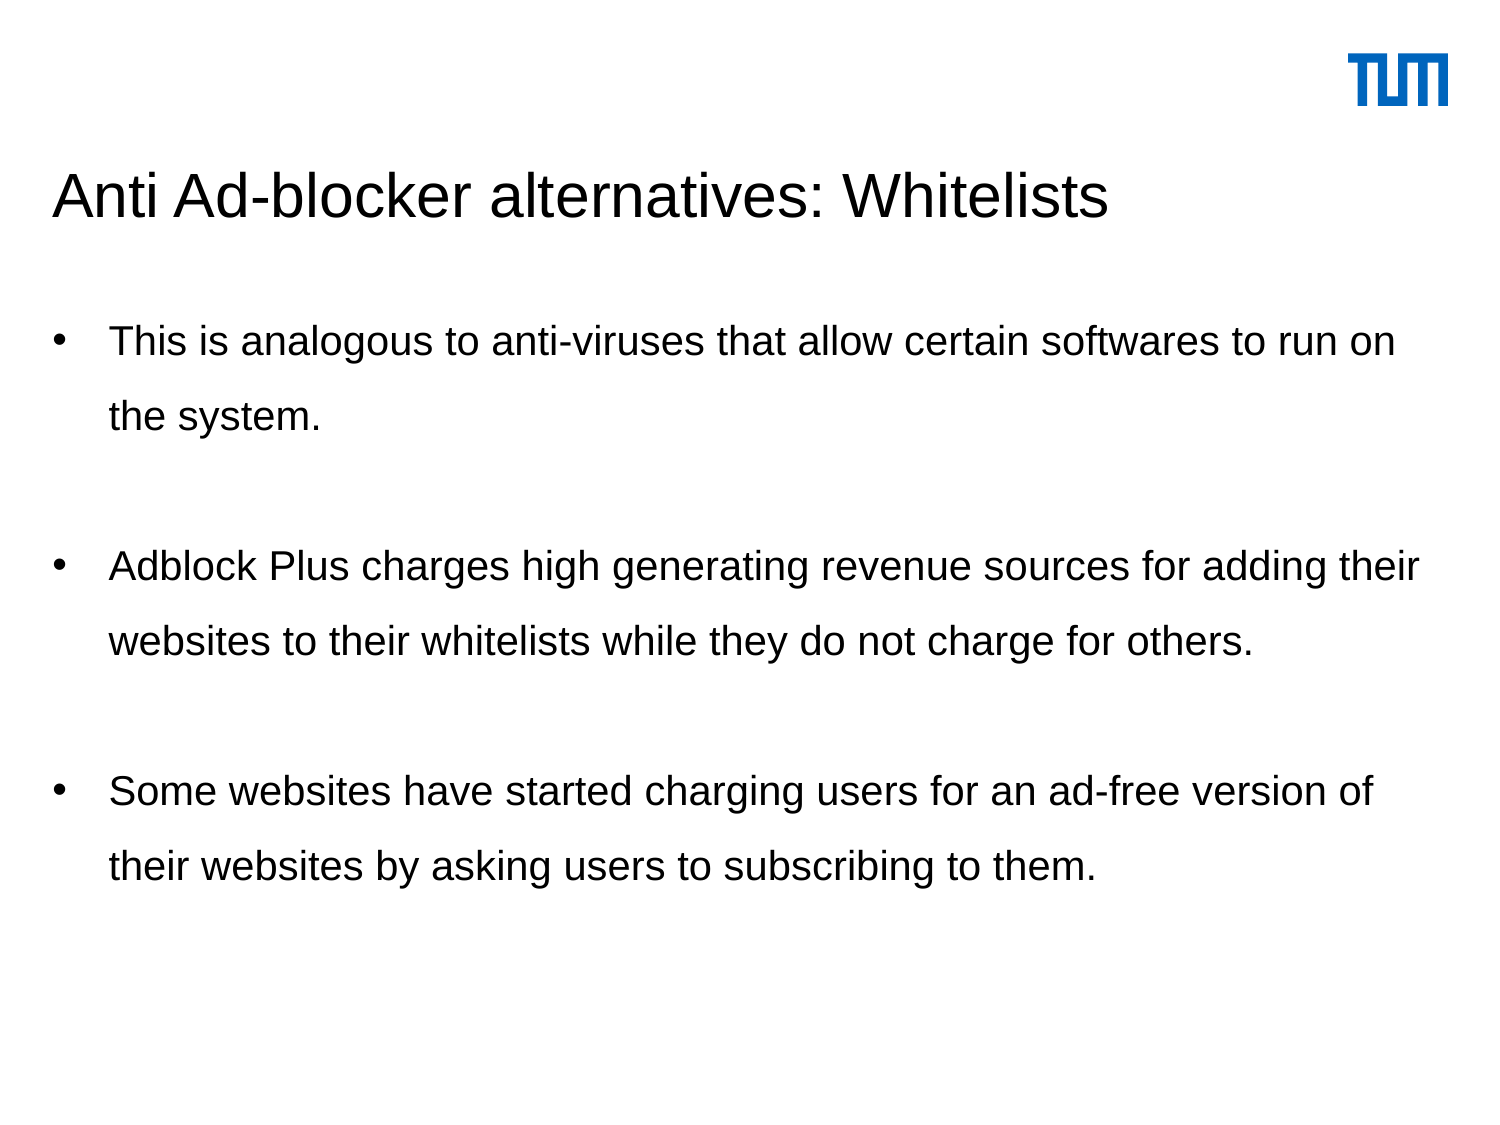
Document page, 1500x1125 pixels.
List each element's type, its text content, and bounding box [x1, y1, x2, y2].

list This is analogous to anti-viruses that allow certain softwares to run on the system. Adblock Plus charges high generating revenue sources for adding their websites to their whitelists while they do not charge for others. Some websites have started charging users for an ad-free version of their websites by asking users to subscribing to them. [52, 288, 1449, 1018]
title Anti Ad-blocker alternatives: Whitelists [52, 162, 1449, 231]
